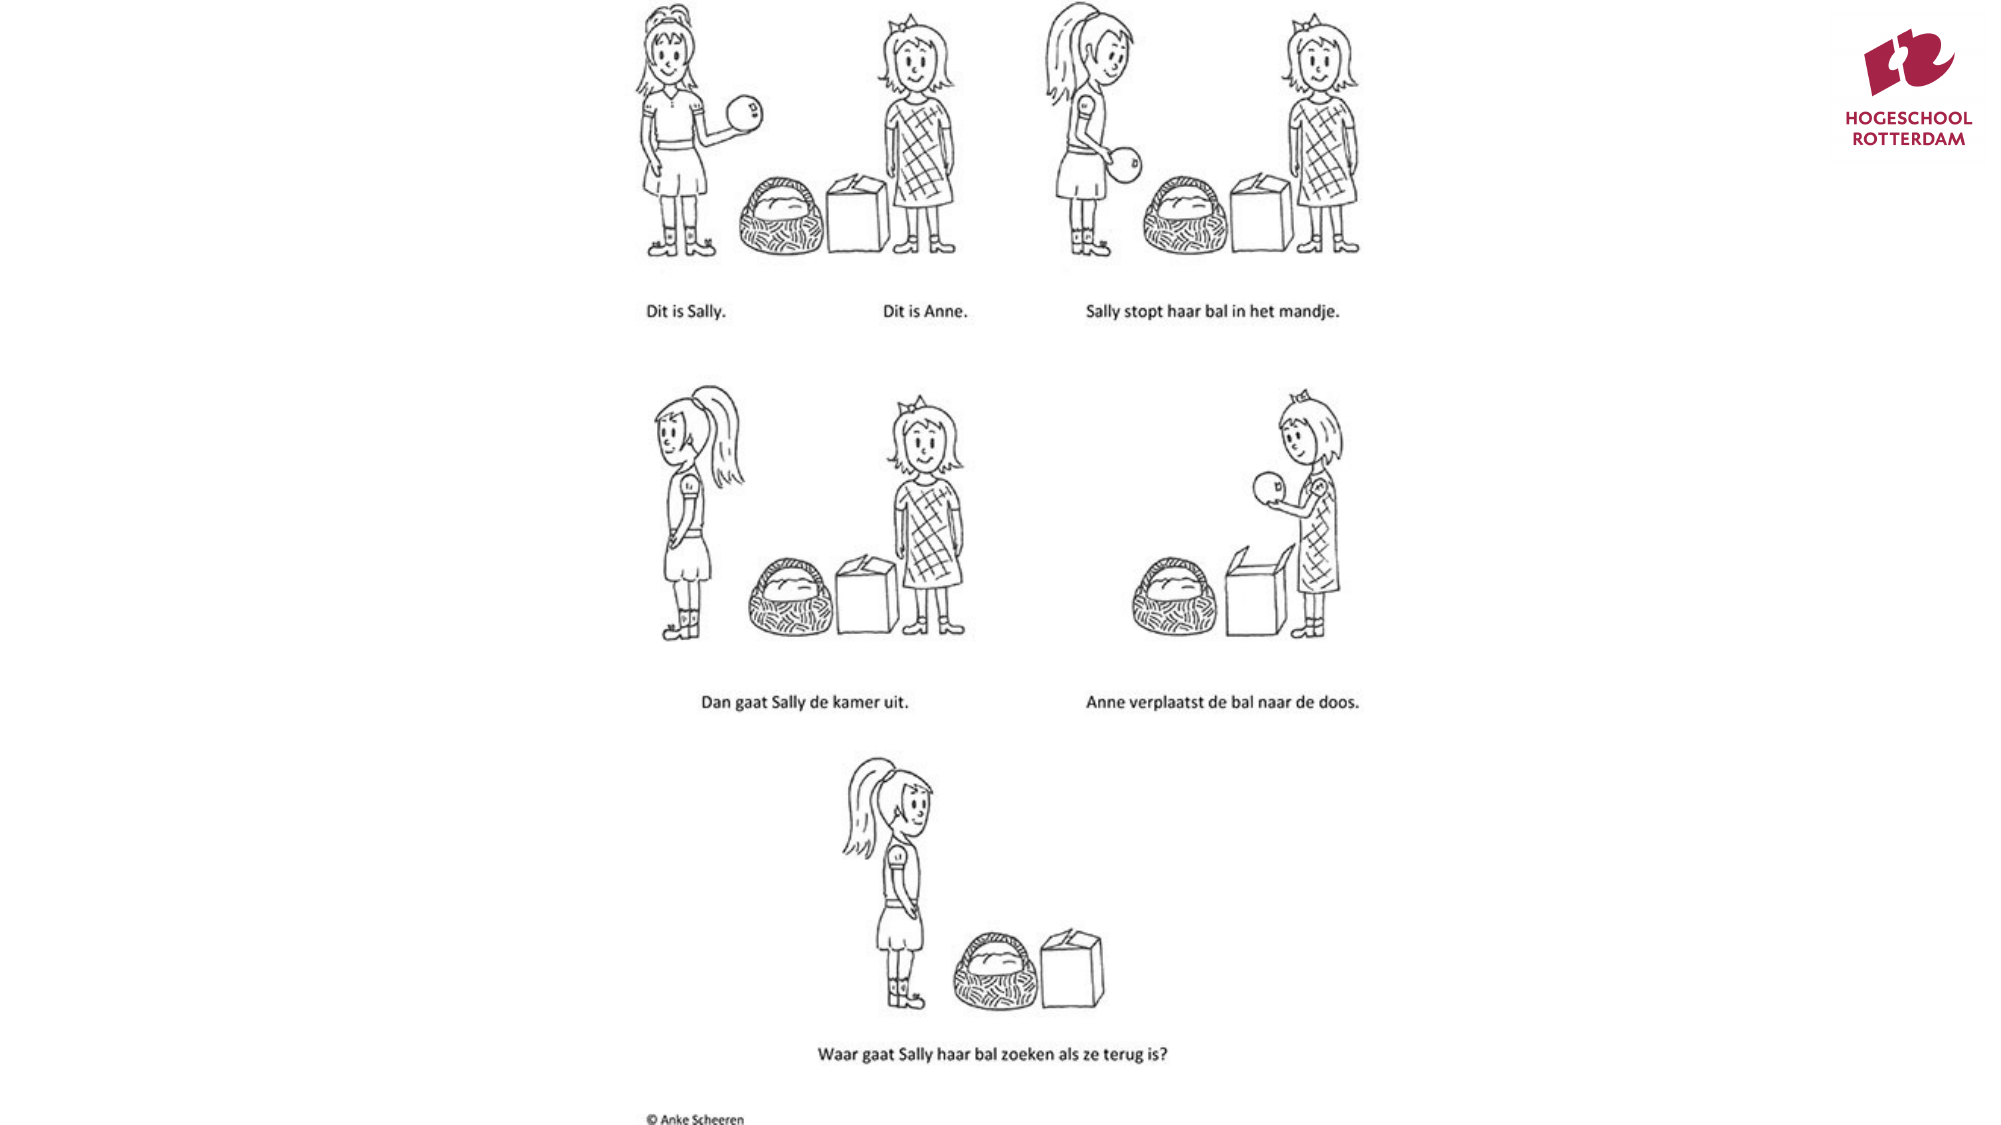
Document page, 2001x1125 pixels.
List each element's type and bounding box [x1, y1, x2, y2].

picture [600, 0, 1400, 1125]
picture [1830, 10, 1986, 165]
